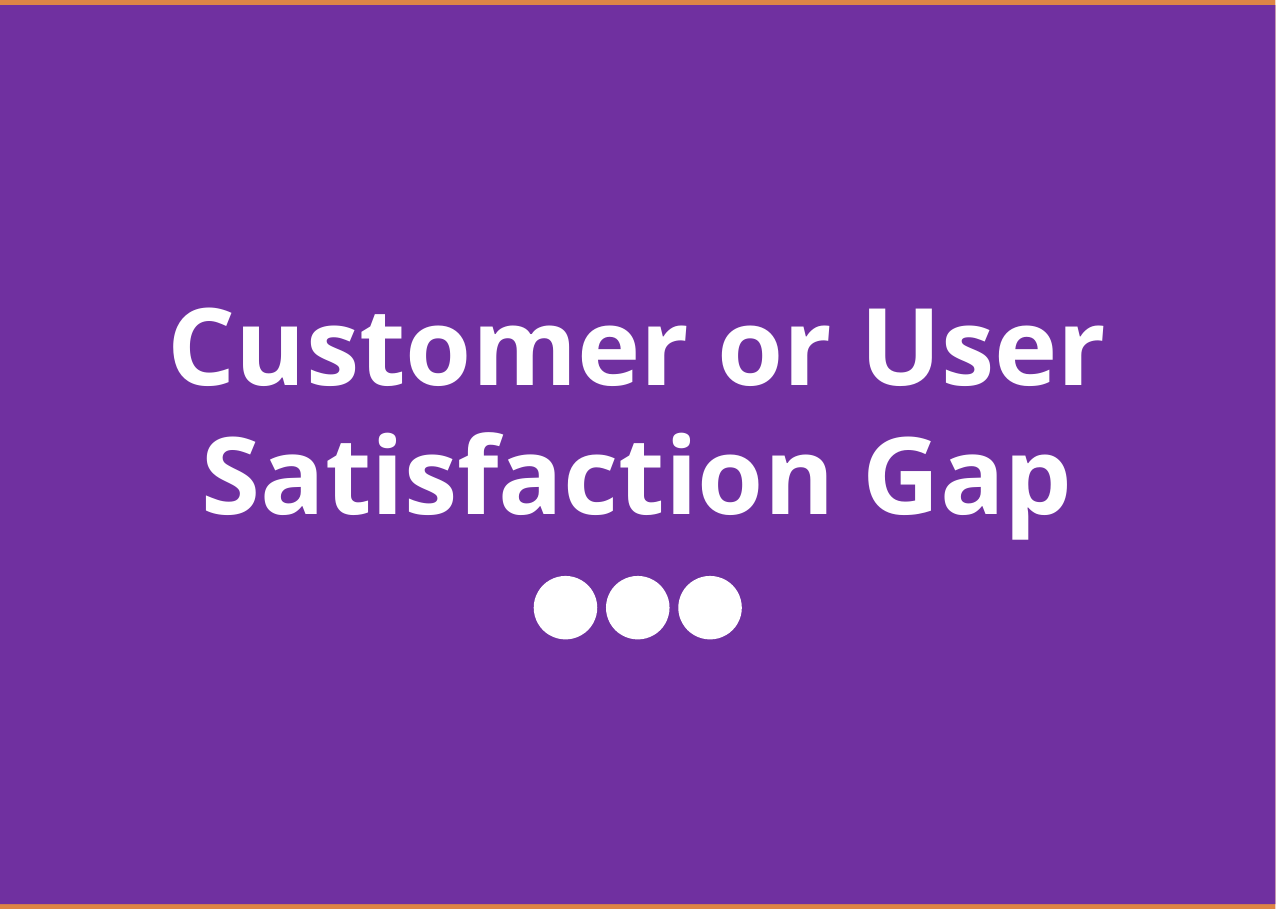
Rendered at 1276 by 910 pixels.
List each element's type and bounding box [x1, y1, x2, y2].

text_box [0, 4, 1276, 905]
text_box [148, 270, 1127, 639]
